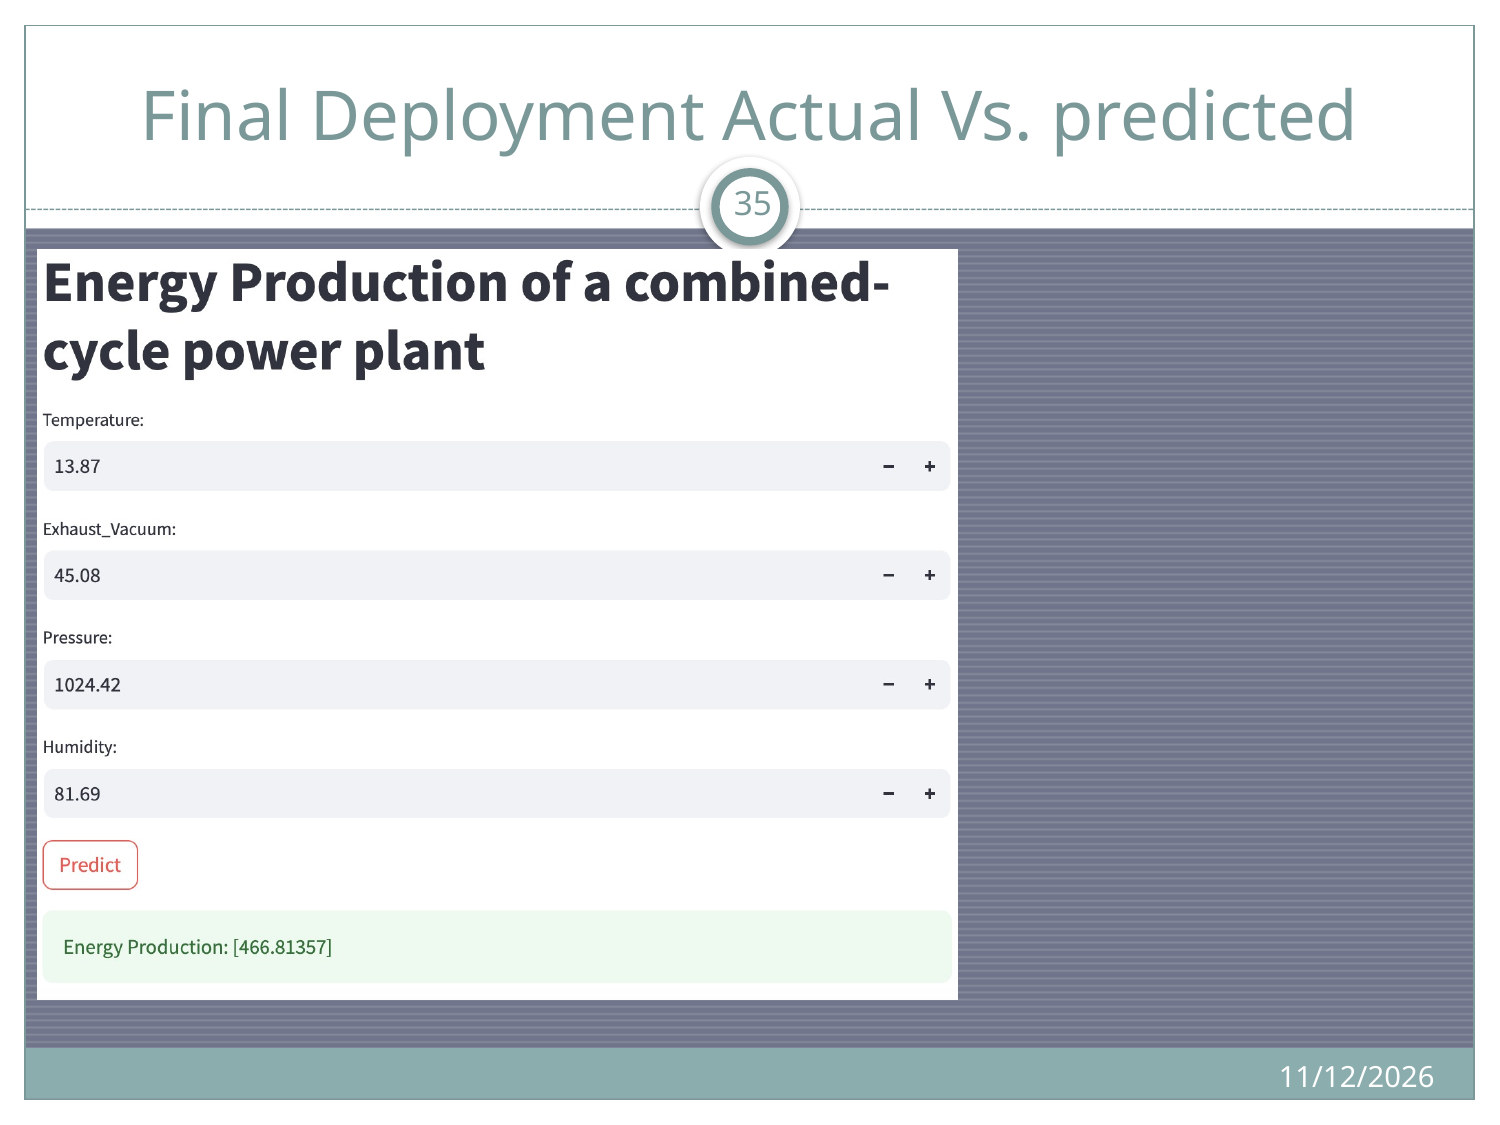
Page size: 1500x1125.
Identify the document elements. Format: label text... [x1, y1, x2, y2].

title Final Deployment Actual Vs. predicted [49, 37, 1450, 162]
slide_number 35 [715, 168, 791, 241]
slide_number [950, 1050, 1450, 1111]
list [37, 249, 959, 1001]
